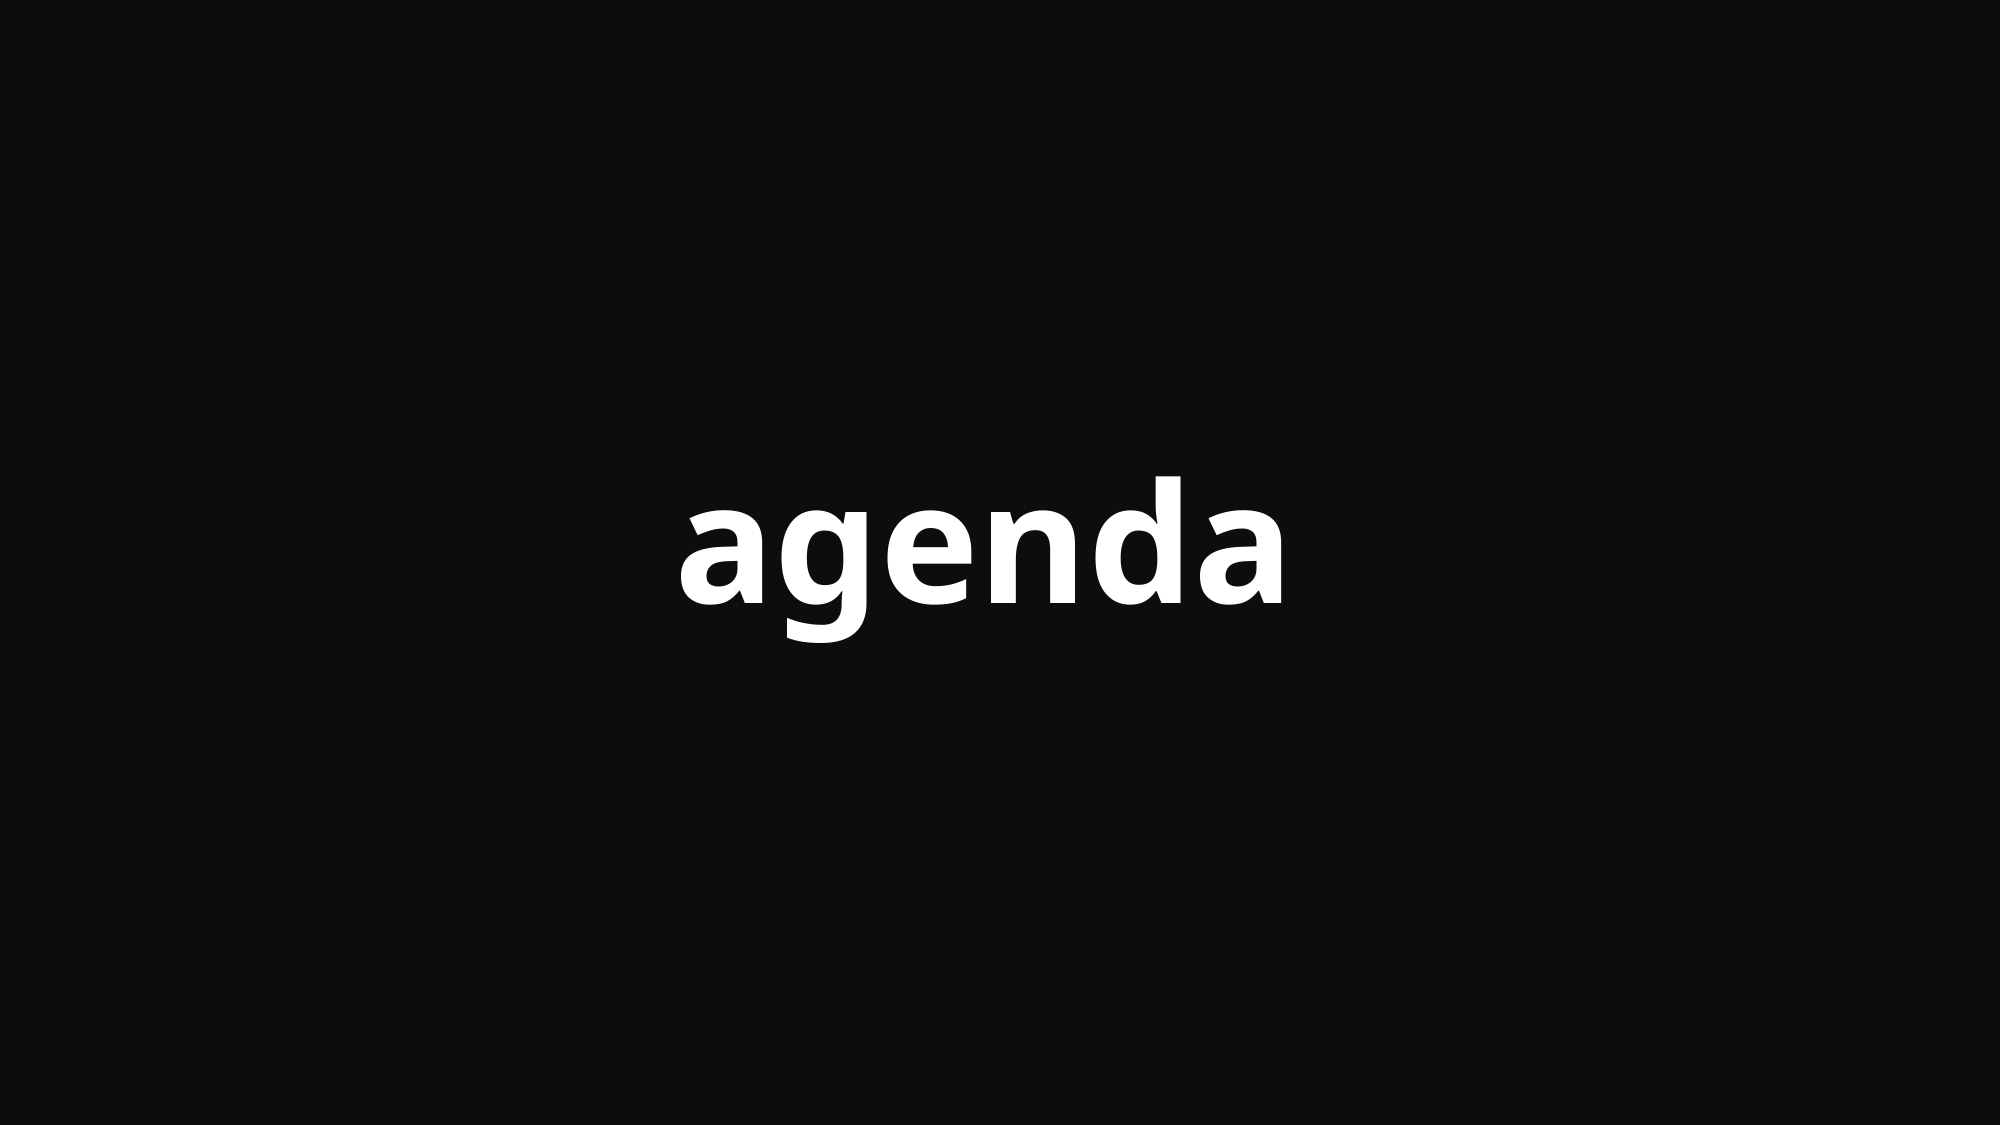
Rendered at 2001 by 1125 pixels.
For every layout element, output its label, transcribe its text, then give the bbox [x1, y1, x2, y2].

title agenda [0, 255, 2000, 648]
